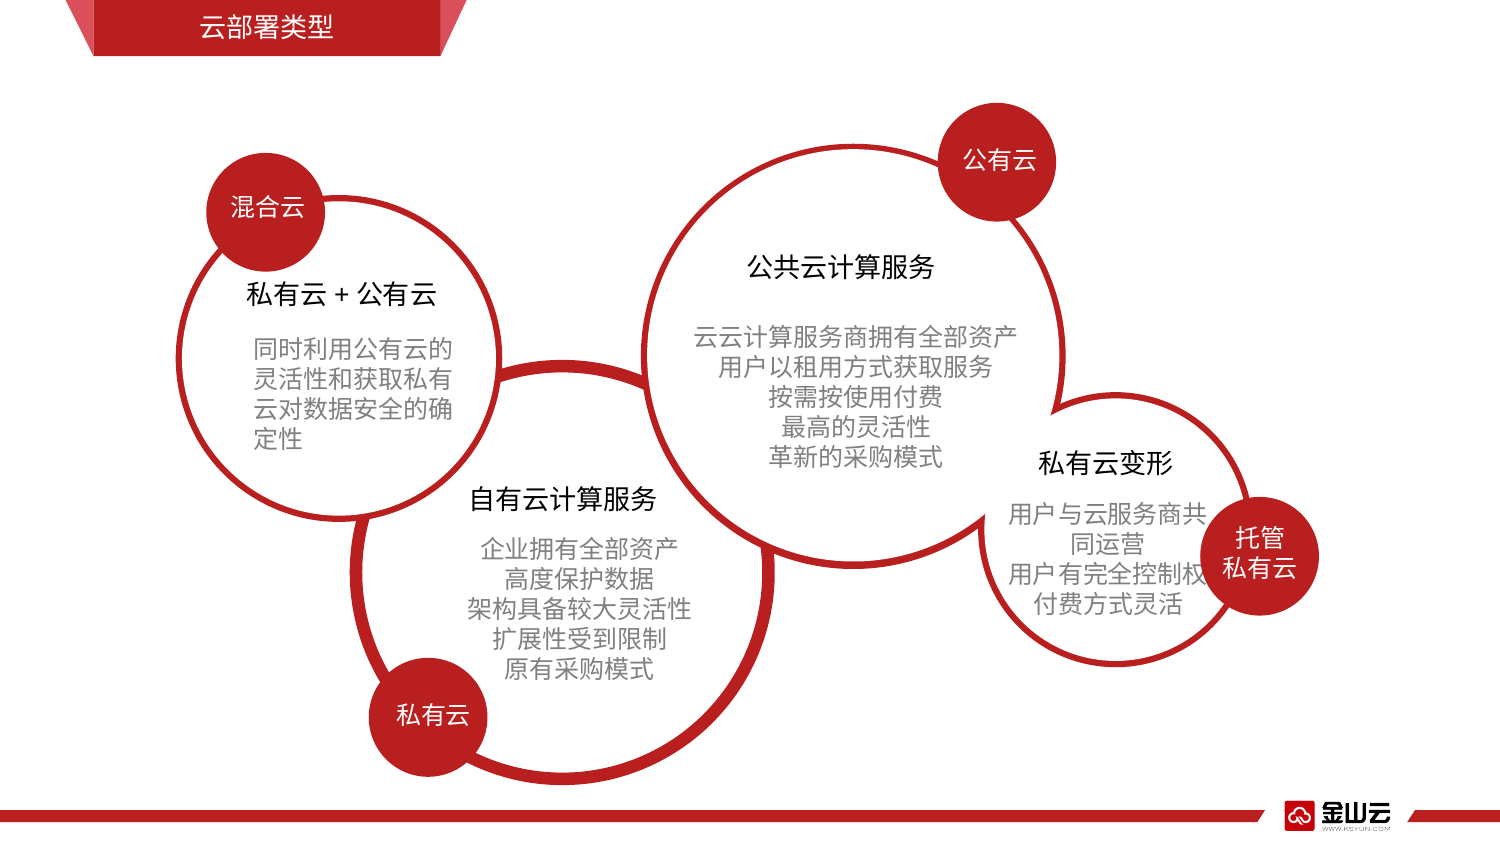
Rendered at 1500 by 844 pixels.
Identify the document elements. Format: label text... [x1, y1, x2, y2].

text_box 自有云计算服务 [412, 476, 713, 521]
text_box [1025, 625, 1206, 661]
text_box [445, 422, 679, 476]
text_box [181, 305, 497, 516]
text_box 私有云变形 [956, 440, 1257, 485]
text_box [368, 657, 488, 778]
picture [1284, 799, 1391, 831]
text_box 云部署类型 [74, 0, 459, 55]
text_box [355, 499, 769, 779]
text_box [329, 201, 470, 271]
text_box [206, 152, 326, 272]
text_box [937, 102, 1057, 222]
text_box [459, 0, 467, 17]
text_box 用户与云服务商共同运营 用户有完全控制权 付费方式灵活 [986, 492, 1231, 625]
text_box [658, 420, 679, 466]
text_box [714, 508, 986, 562]
text_box [647, 149, 1060, 426]
text_box 私有云+公有云 [191, 271, 492, 316]
text_box [65, 0, 74, 17]
text_box [1034, 485, 1243, 495]
text_box 公共云计算服务 [690, 244, 992, 290]
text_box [1199, 496, 1320, 616]
text_box 企业拥有全部资产 高度保护数据 架构具备较大灵活性 扩展性受到限制 原有采购模式 [445, 527, 715, 690]
text_box 同时利用公有云的灵活性和获取私有云对数据安全的确定性 [242, 327, 486, 459]
text_box 云云计算服务商拥有全部资产 用户以租用方式获取服务 按需按使用付费 最高的灵活性 革新的采购模式 [679, 315, 1034, 508]
text_box [486, 365, 679, 425]
text_box [1034, 398, 1212, 440]
